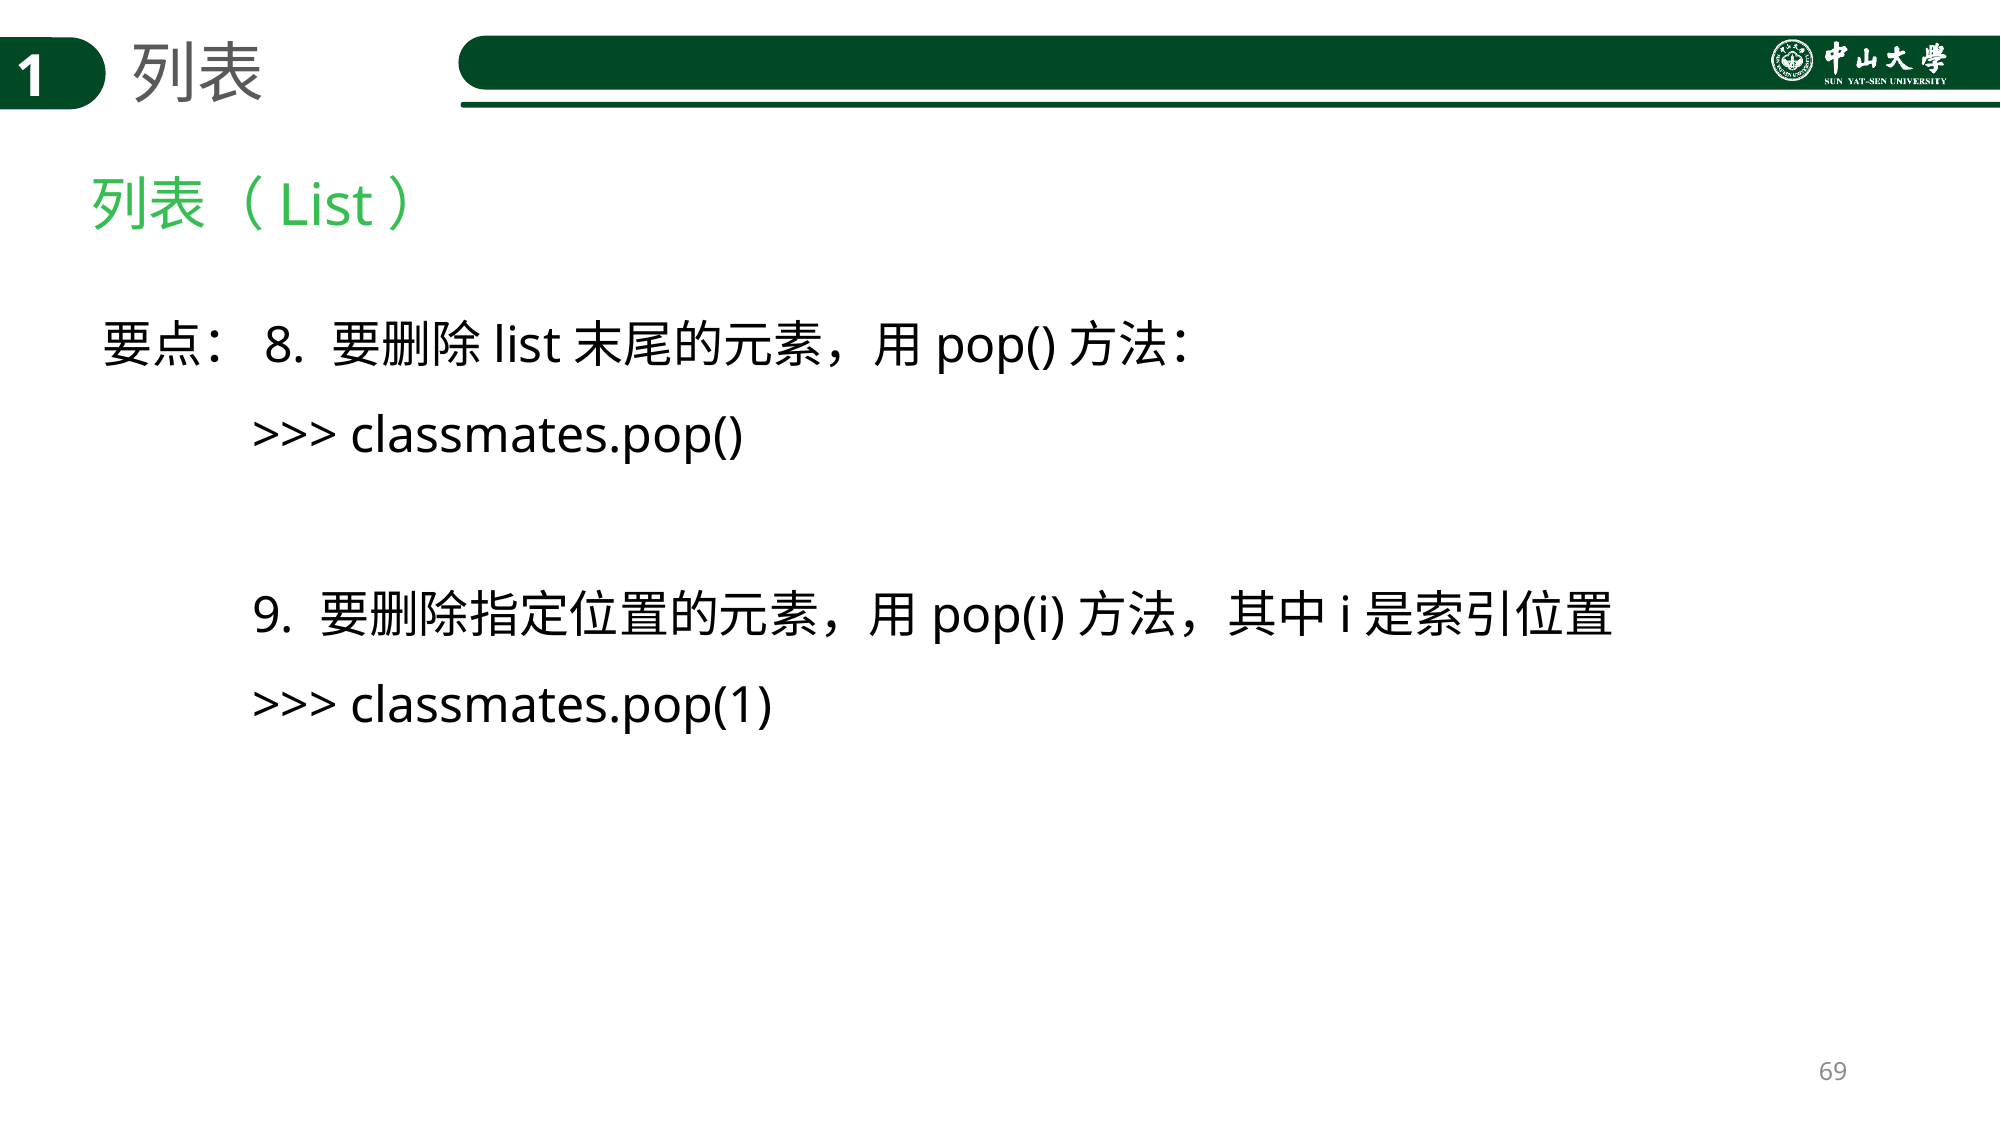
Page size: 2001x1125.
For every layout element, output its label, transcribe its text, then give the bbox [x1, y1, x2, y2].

text_box 要点：8. 要删除list末尾的元素，用pop()方法： >>> classmates.pop() 9. 要删除指定位置的元素，用pop(i)方法，其中i是索引位置 >>> classmates.pop(1) [87, 275, 1863, 830]
text_box 1 [0, 36, 107, 111]
text_box 列表 [115, 23, 280, 119]
picture [1760, 28, 1969, 102]
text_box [458, 35, 2000, 108]
slide_number 69 [1412, 1042, 1863, 1103]
text_box 列表（List） [75, 160, 461, 245]
